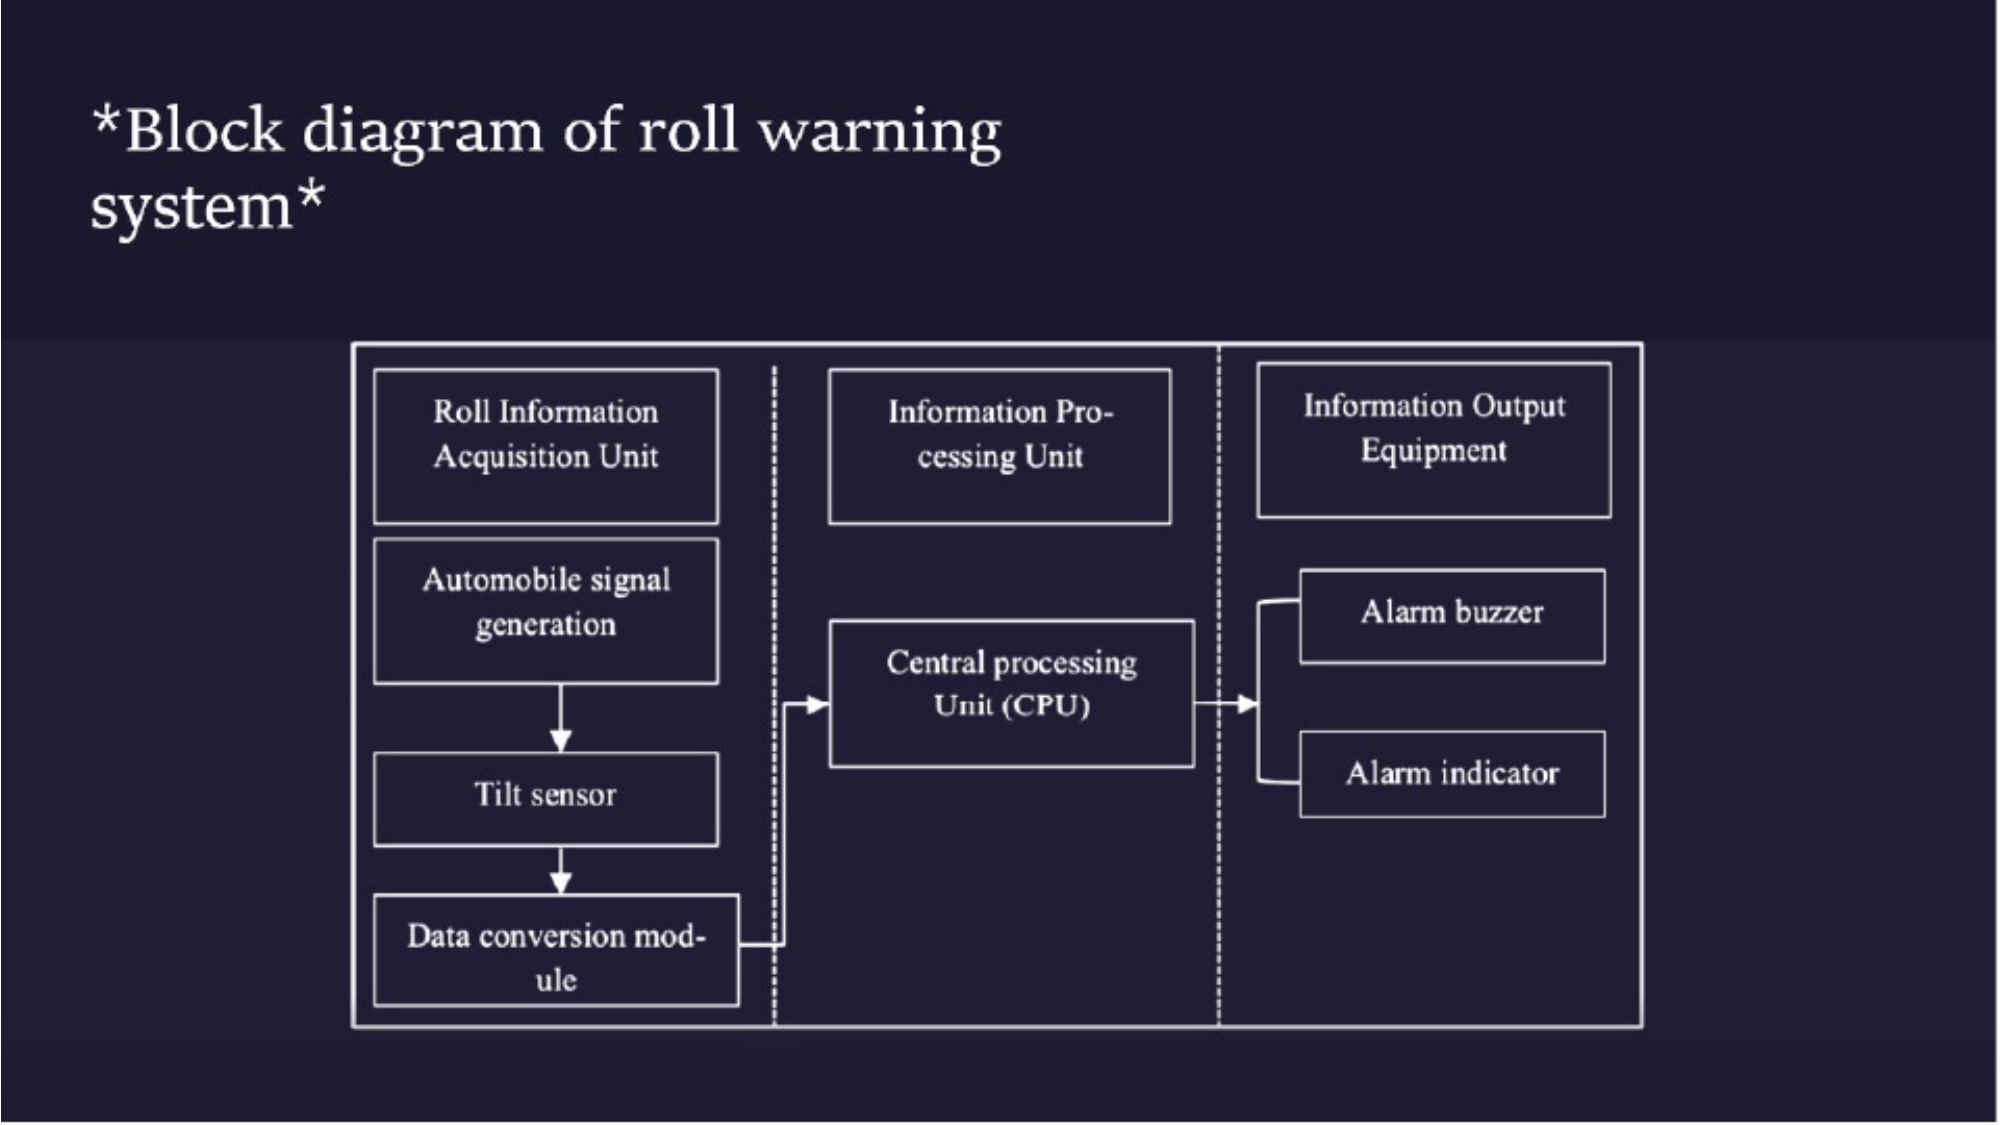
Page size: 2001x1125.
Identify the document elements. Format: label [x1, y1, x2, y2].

list [1, 0, 2000, 1125]
